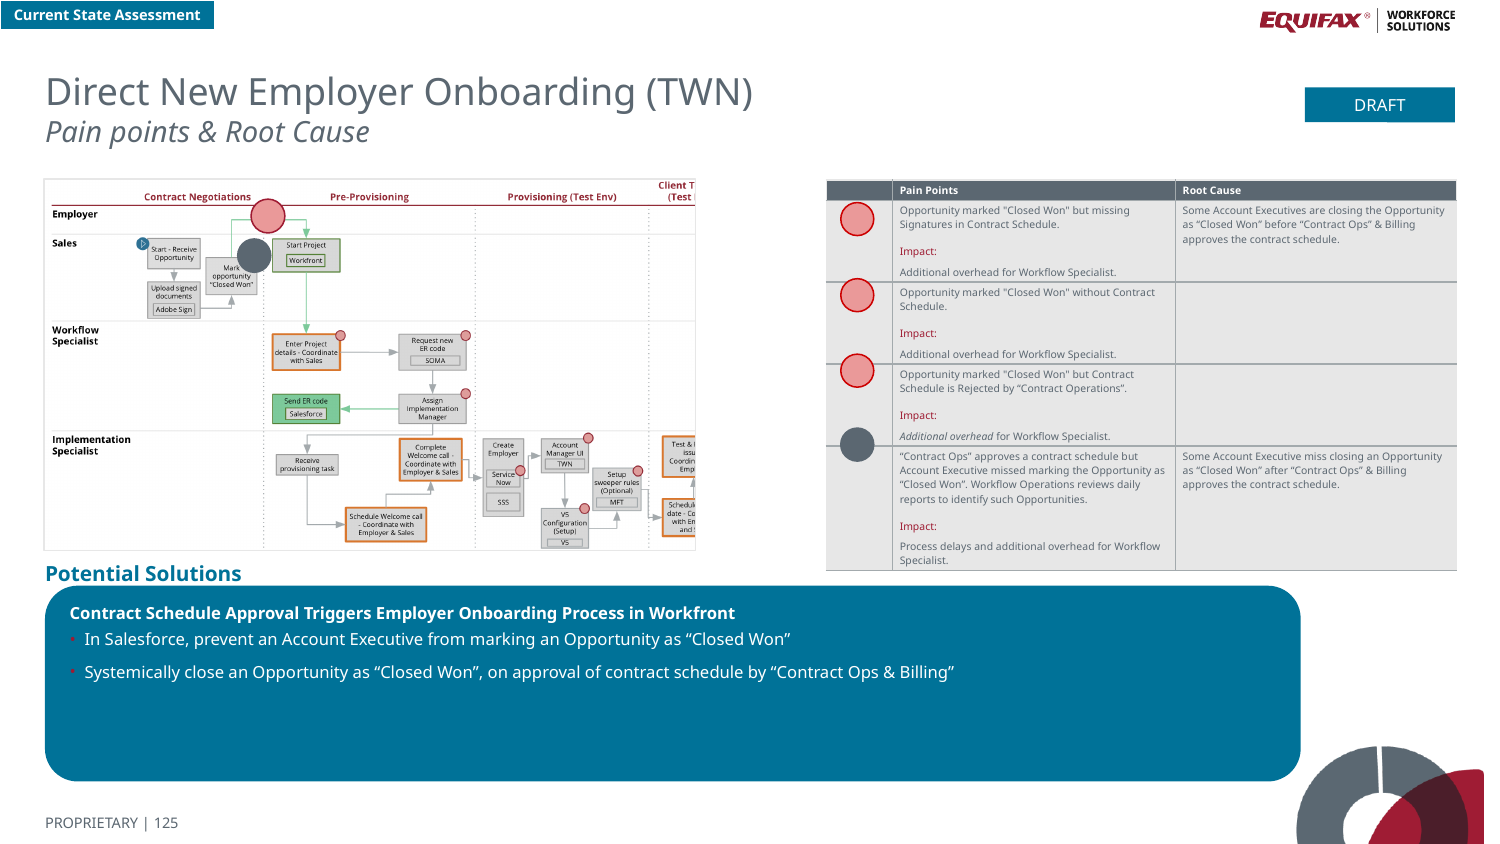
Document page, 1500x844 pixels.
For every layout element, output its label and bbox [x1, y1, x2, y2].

table_header [827, 181, 892, 200]
table_cell [827, 283, 892, 363]
table_cell [827, 447, 892, 570]
table_cell [893, 283, 1175, 363]
text_box [840, 278, 874, 312]
table_cell [1176, 201, 1456, 281]
picture [0, 0, 1500, 844]
table_cell [1176, 447, 1456, 570]
table_cell [893, 365, 1175, 445]
table_cell [1176, 283, 1456, 363]
title [45, 36, 1455, 149]
table_cell [827, 201, 892, 281]
table_cell [893, 201, 1175, 281]
table_header [893, 181, 1175, 200]
table_cell [1176, 365, 1456, 445]
text_box [840, 427, 874, 462]
text_box [0, 0, 215, 30]
text_box [1304, 87, 1455, 123]
text_box [840, 202, 874, 236]
table_header [1176, 181, 1456, 200]
text_box [44, 560, 1301, 782]
table_cell [893, 447, 1175, 570]
text_box [840, 353, 874, 388]
table_cell [827, 365, 892, 445]
